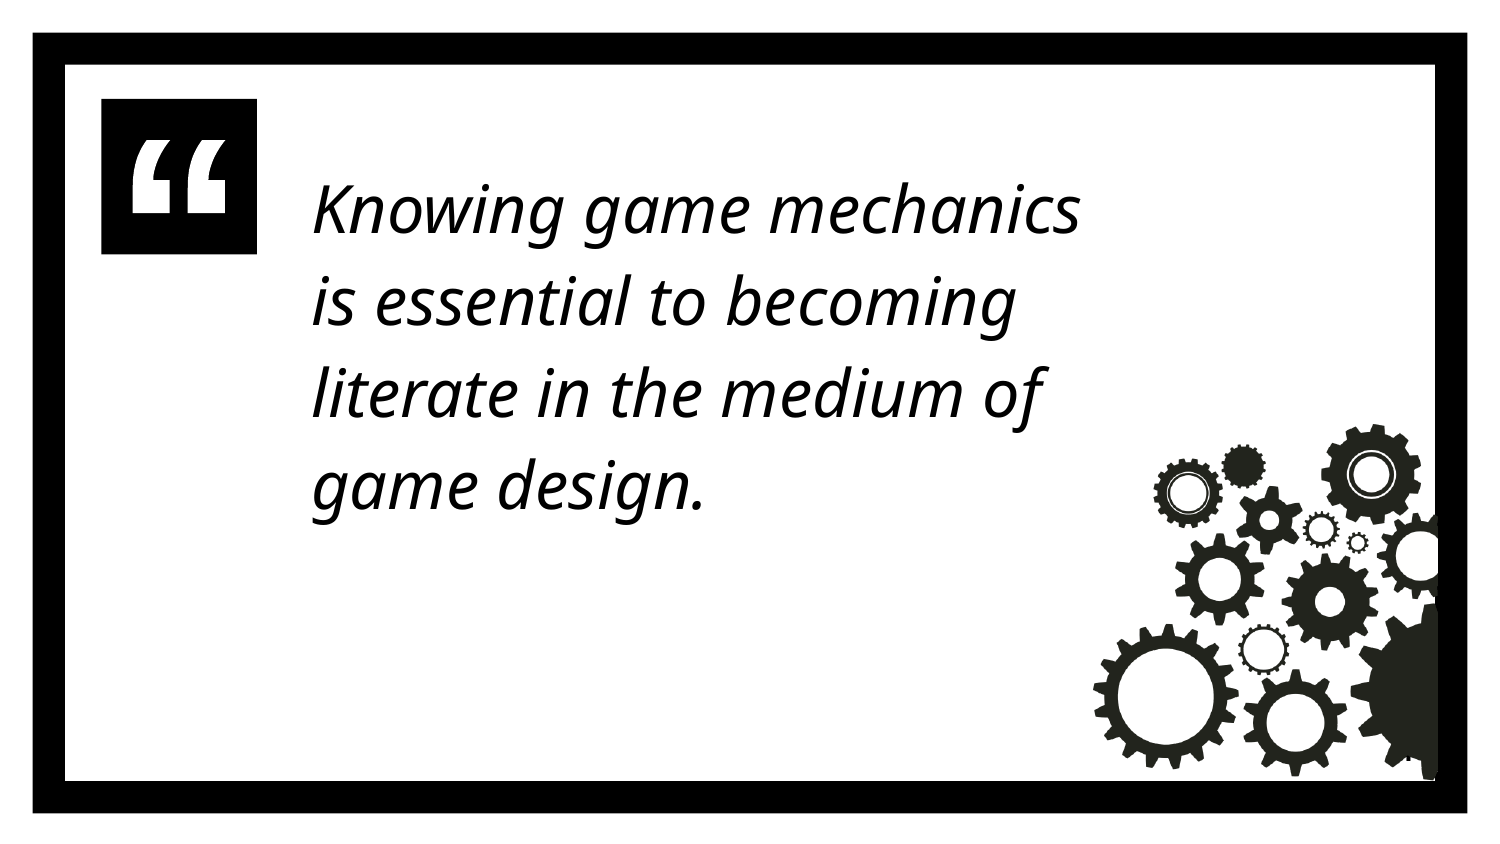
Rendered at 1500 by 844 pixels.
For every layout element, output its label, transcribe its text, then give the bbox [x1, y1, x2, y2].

list Knowing game mechanics is essential to becoming literate in the medium of game design. [296, 140, 1142, 716]
picture [1093, 424, 1438, 844]
